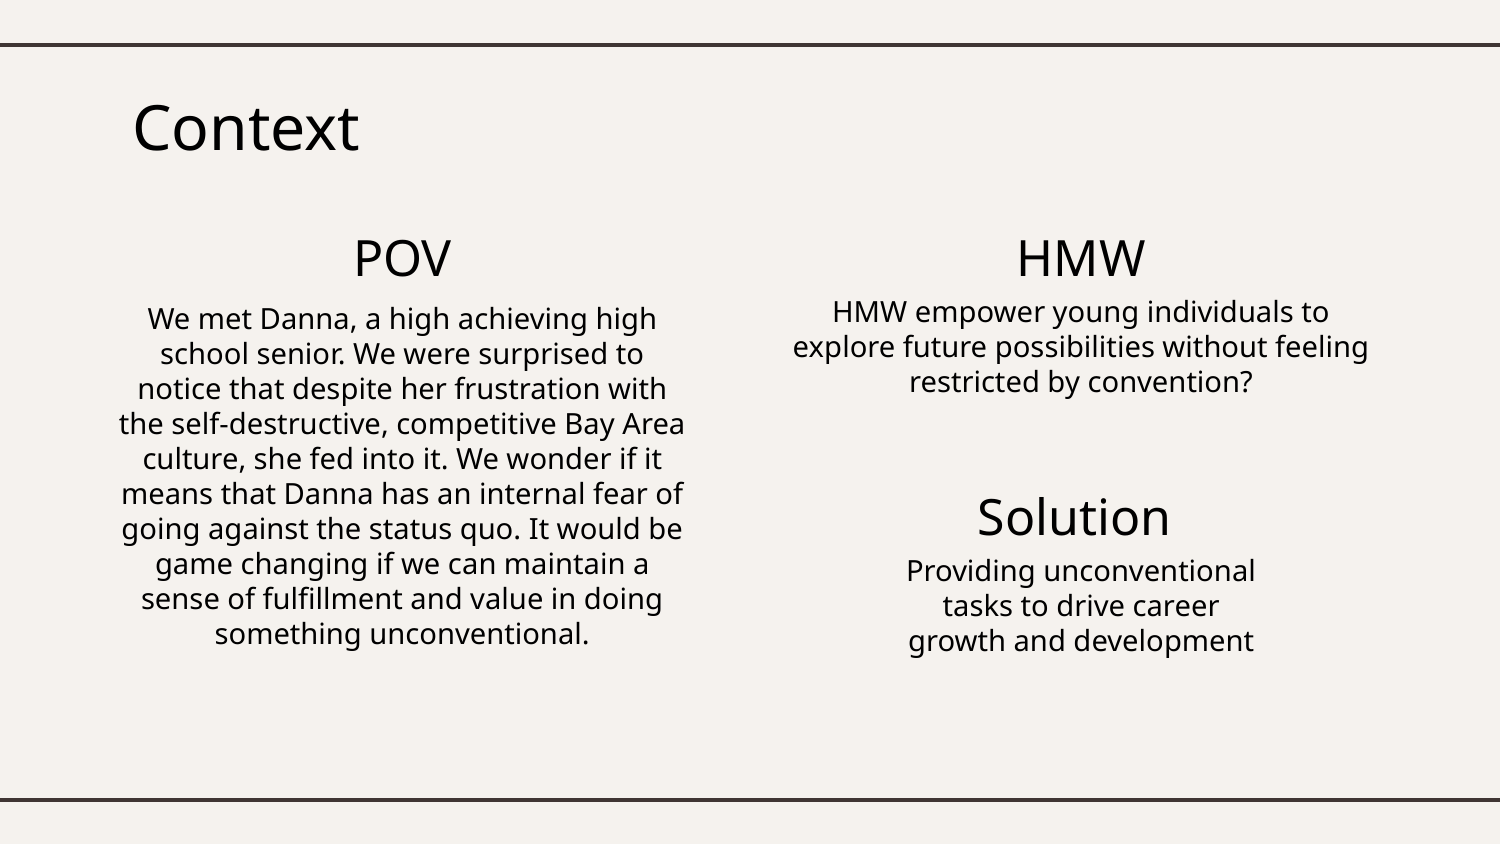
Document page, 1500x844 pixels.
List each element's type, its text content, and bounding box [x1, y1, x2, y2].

subtitle We met Danna, a high achieving high school senior. We were surprised to notice that despite her frustration with the self-destructive, competitive Bay Area culture, she fed into it. We wonder if it means that Danna has an internal fear of going against the status quo. It would be game changing if we can maintain a sense of fulfillment and value in doing something unconventional. [101, 285, 703, 387]
title Context [116, 72, 705, 167]
subtitle Providing unconventional tasks to drive career growth and development [877, 537, 1286, 639]
subtitle HMW [877, 226, 1286, 277]
subtitle HMW empower young individuals to explore future possibilities without feeling restricted by convention? [764, 277, 1399, 380]
subtitle POV [198, 226, 607, 285]
subtitle Solution [877, 486, 1286, 537]
